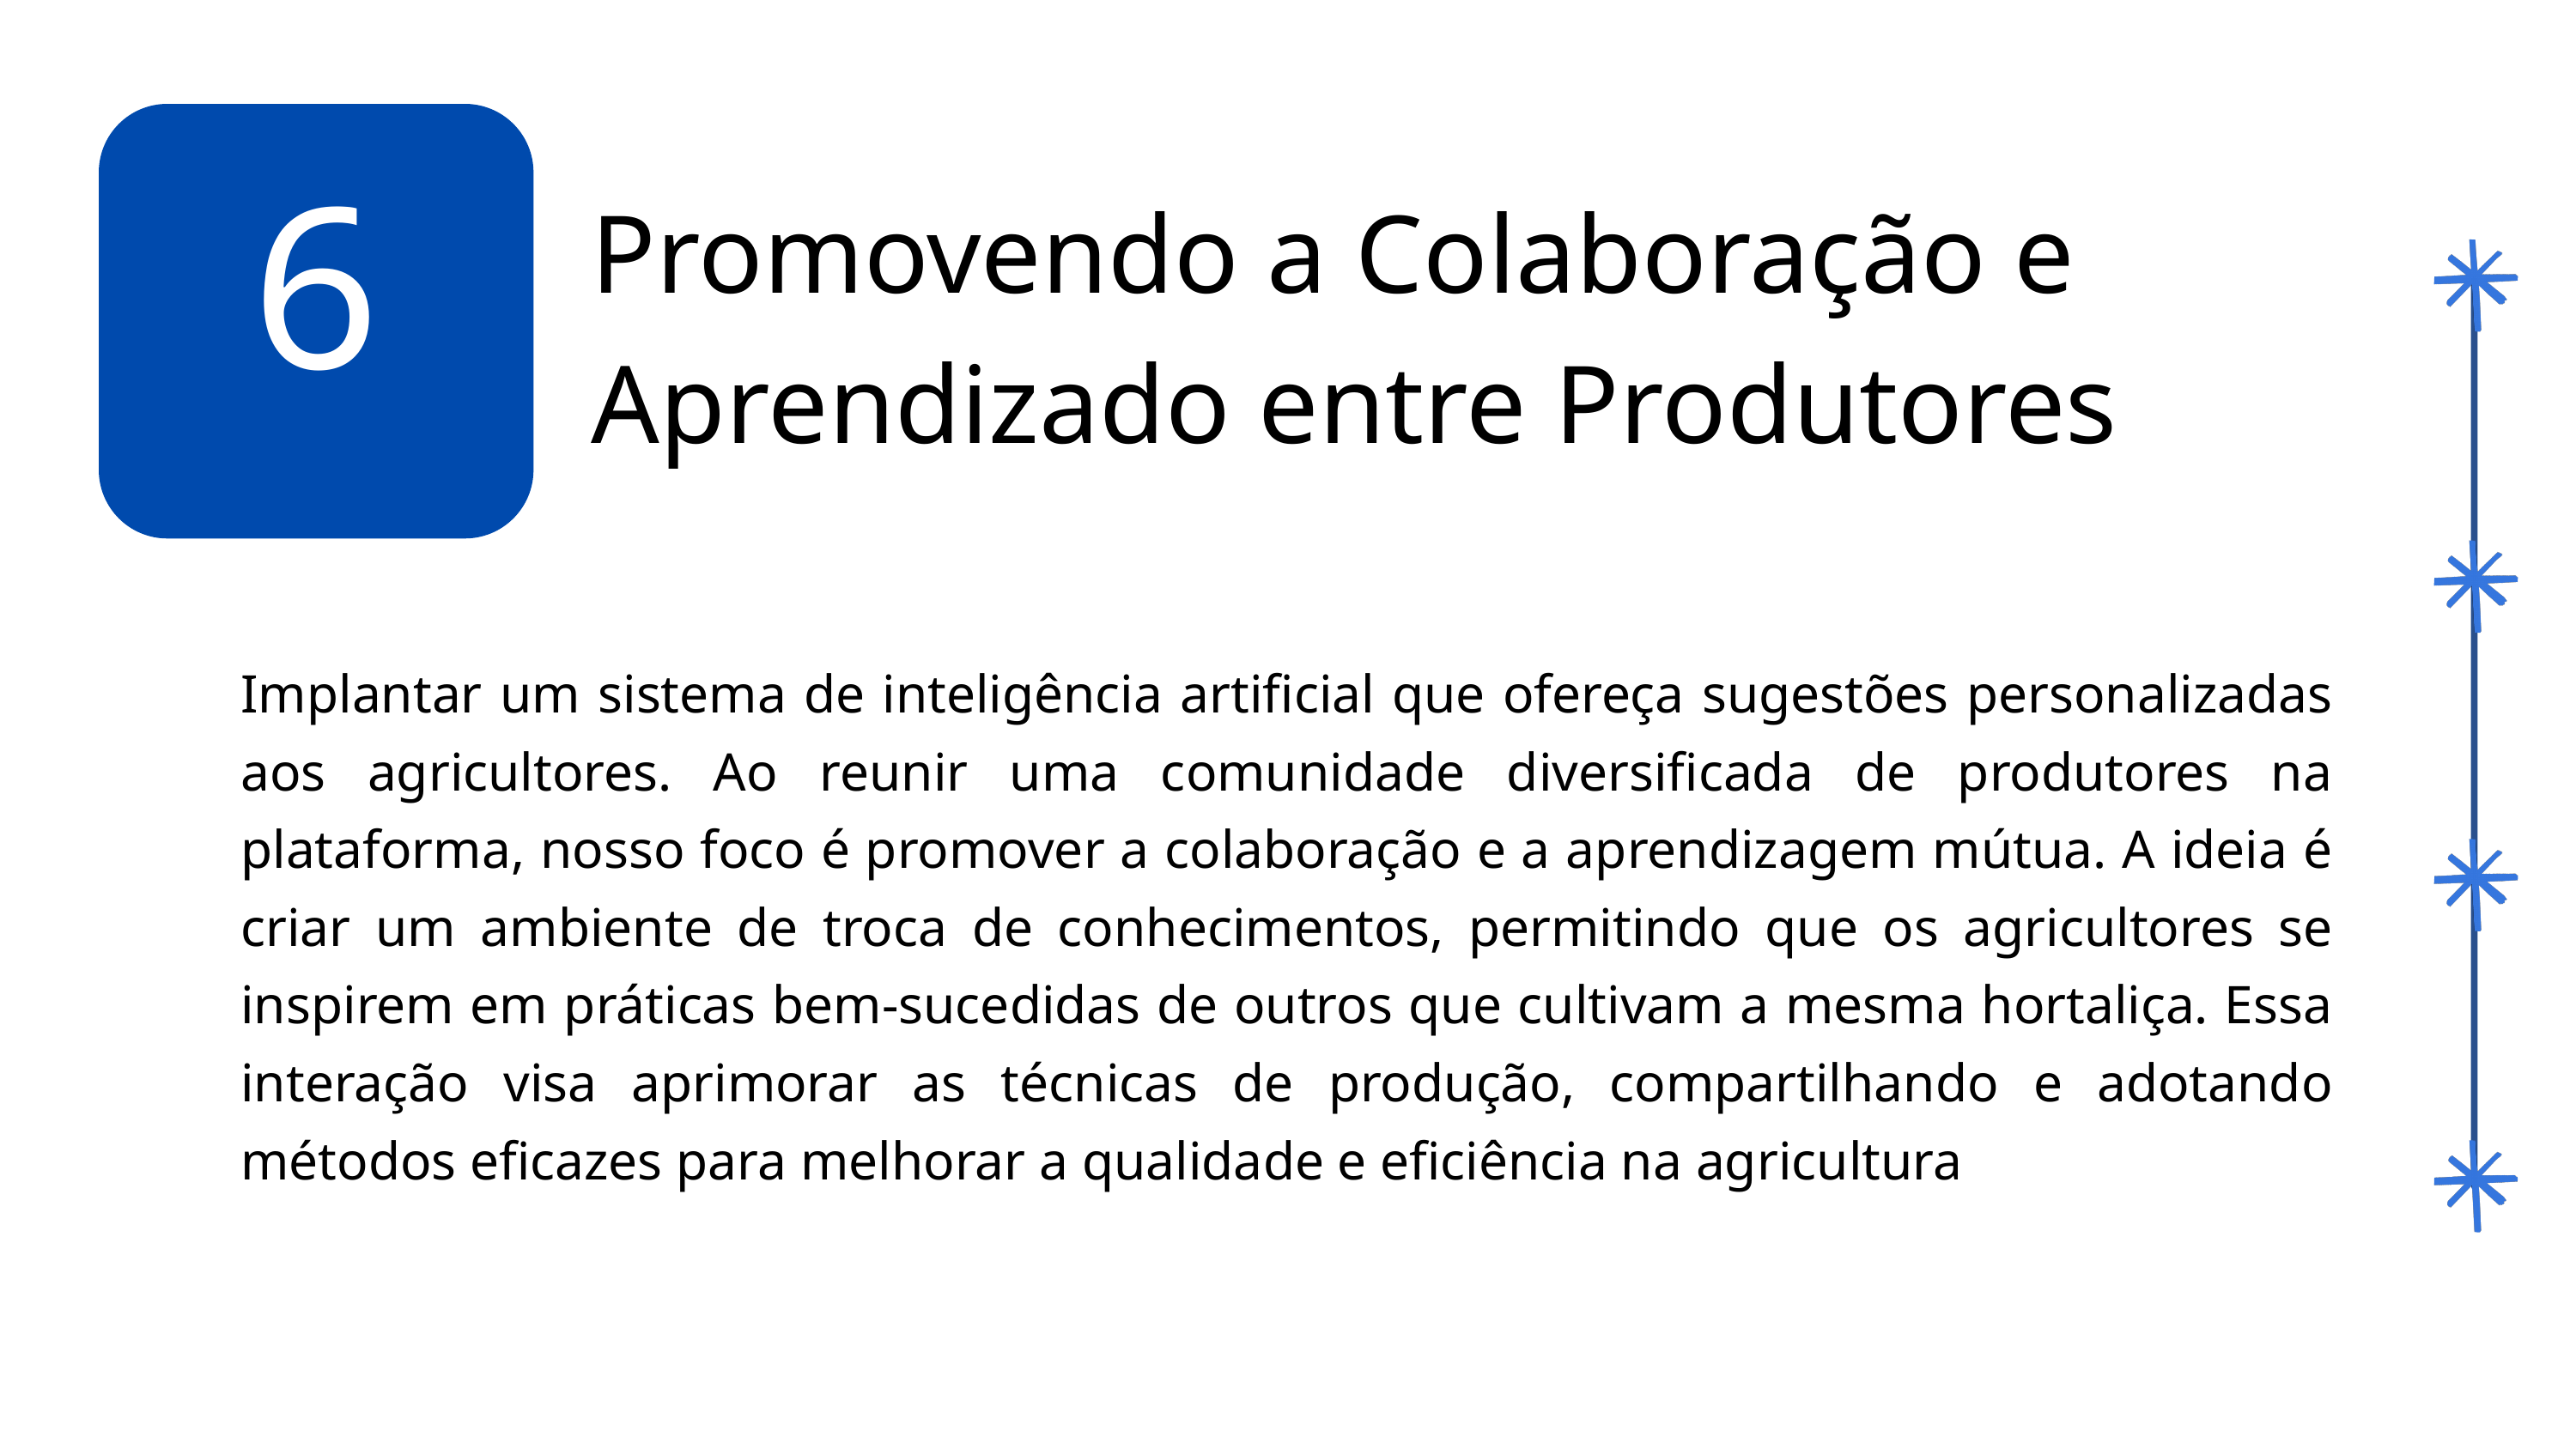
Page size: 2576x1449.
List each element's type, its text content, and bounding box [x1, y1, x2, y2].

text_box [2431, 237, 2520, 334]
text_box Promovendo a Colaboração e Aprendizado entre Produtores [591, 164, 2475, 465]
text_box [2431, 836, 2521, 934]
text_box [98, 103, 534, 539]
text_box [2432, 1138, 2519, 1234]
text_box [2431, 538, 2520, 635]
text_box Implantar um sistema de inteligência artificial que ofereça sugestões personalizadas aos agricultores. Ao reunir uma comunidade diversificada de produtores na plataforma, nosso foco é promover a colaboração e a aprendizagem mútua. A ideia é criar um ambiente de troca de conhecimentos, permitindo que os agricultores se inspirem em práticas bem-sucedidas de outros que cultivam a mesma hortaliça. Essa interação visa aprimorar as técnicas de produção, compartilhando e adotando métodos eficazes para melhorar a qualidade e eficiência na agricultura [240, 645, 2336, 1191]
